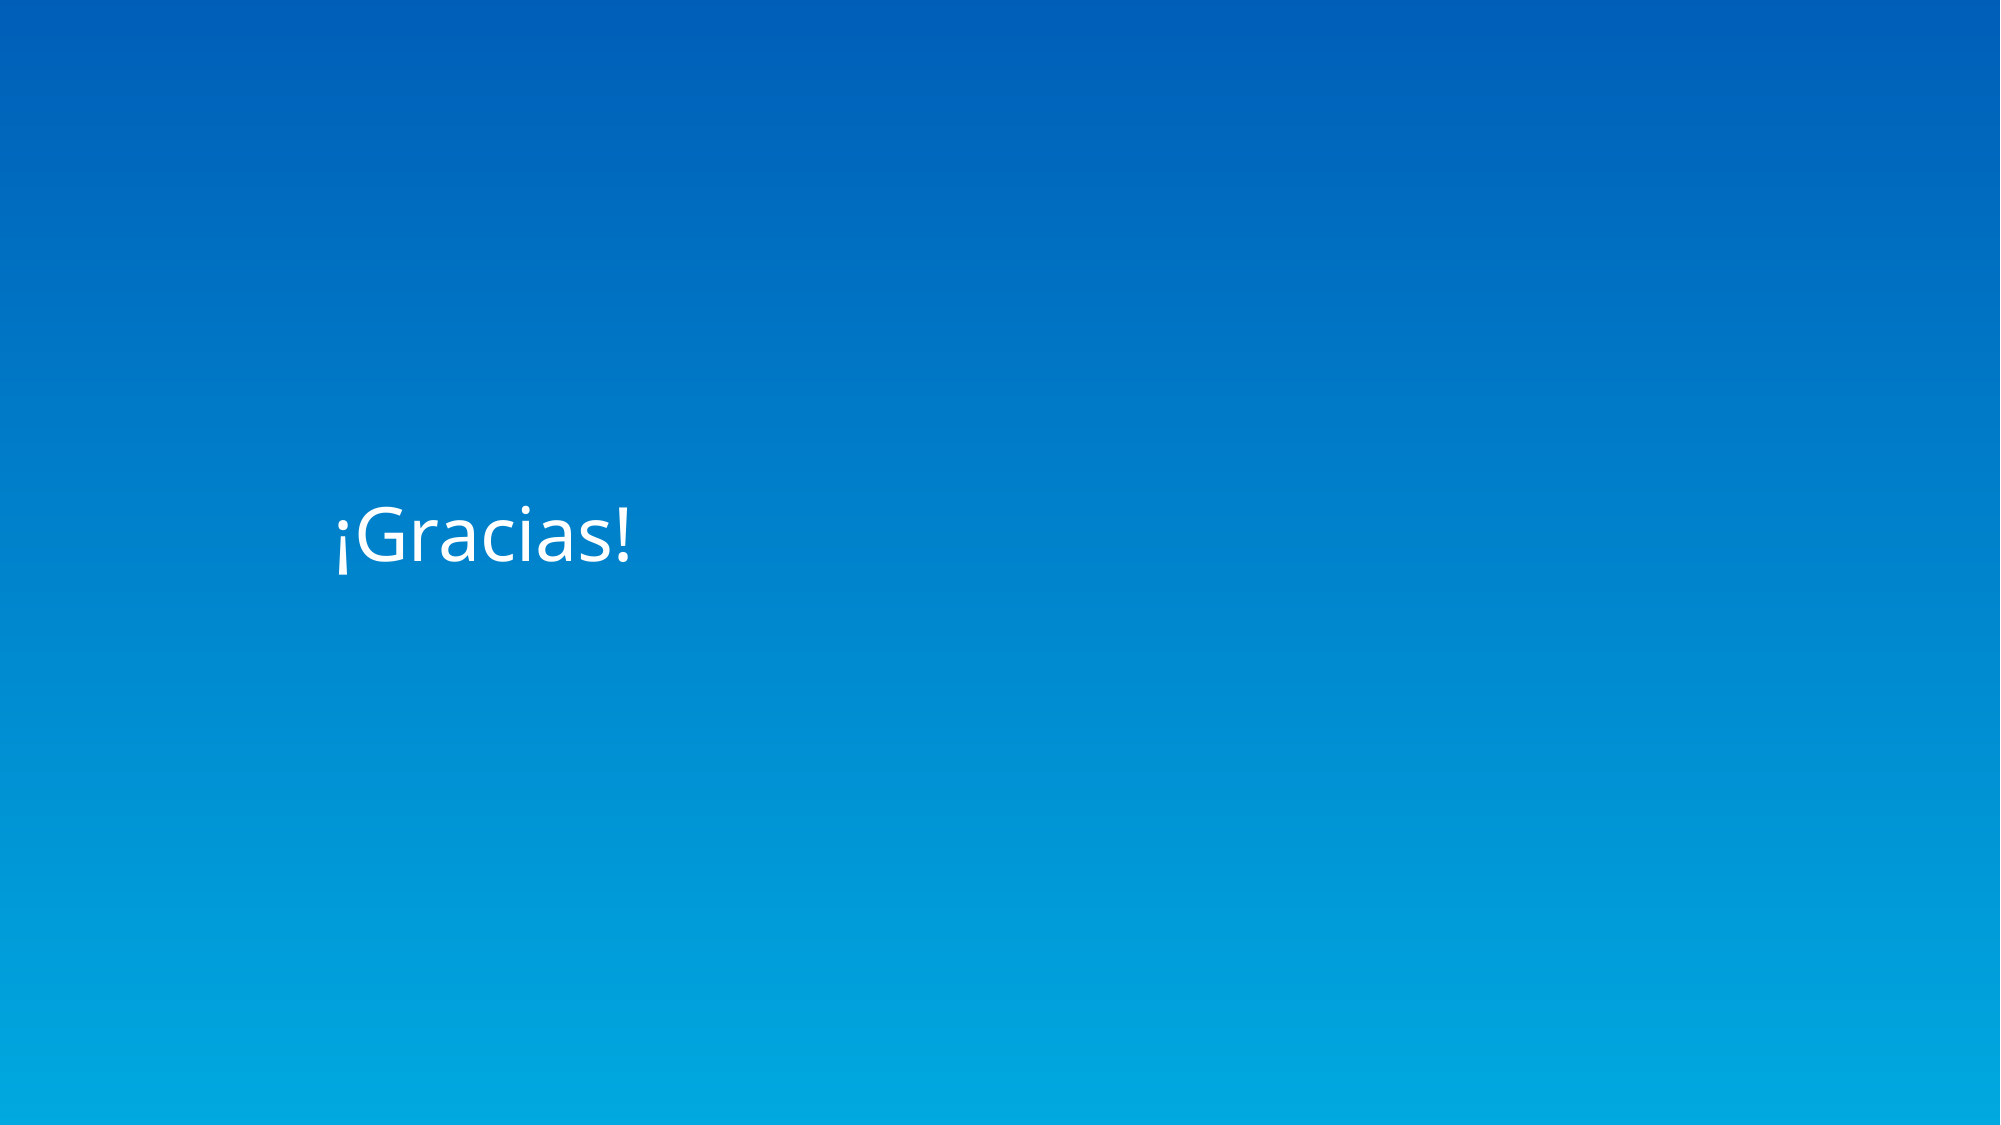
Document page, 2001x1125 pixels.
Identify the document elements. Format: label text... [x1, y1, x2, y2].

text_box ¡Gracias! [319, 478, 649, 584]
